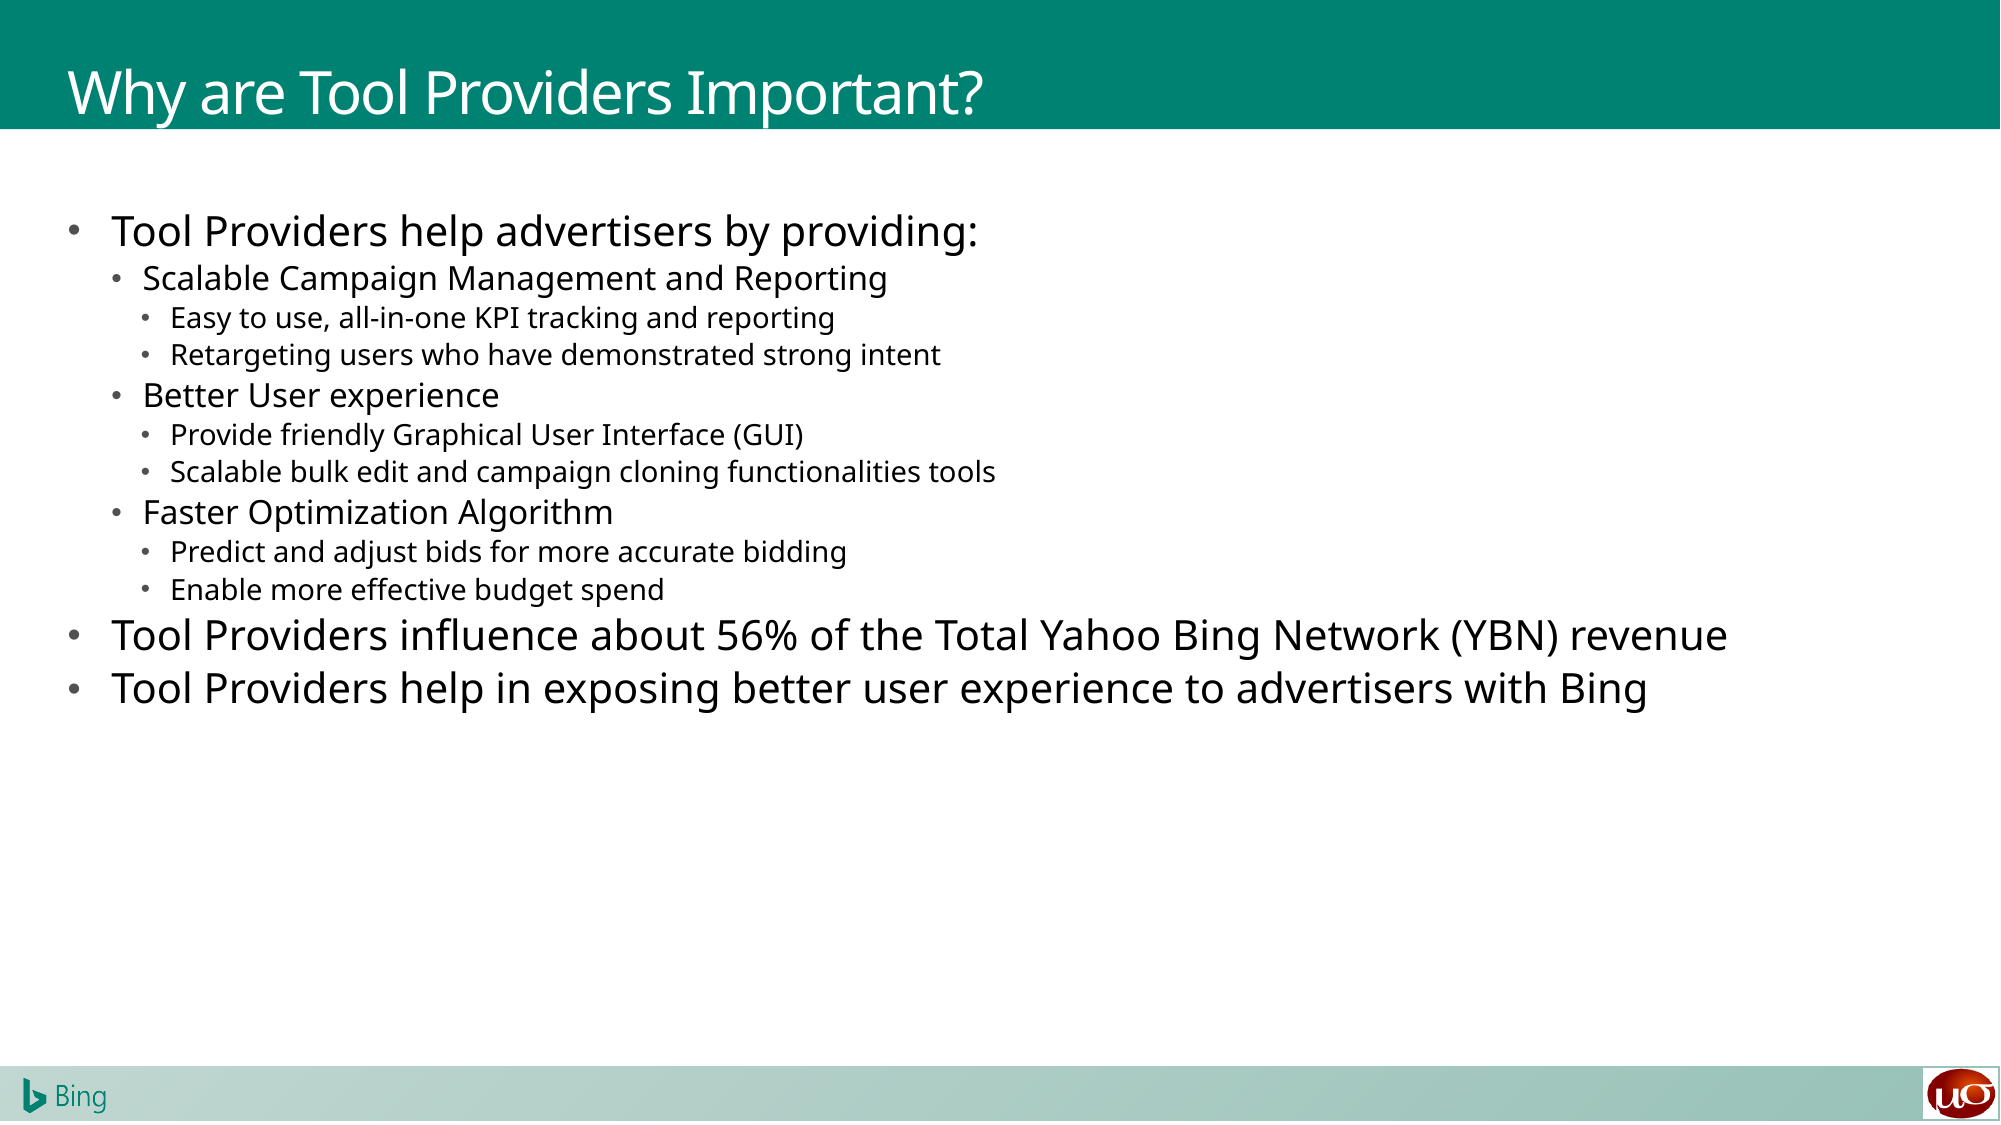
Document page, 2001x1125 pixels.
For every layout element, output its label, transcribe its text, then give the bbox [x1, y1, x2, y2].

picture [1923, 1068, 1998, 1119]
picture [9, 1062, 124, 1125]
title Why are Tool Providers Important? [43, 48, 1825, 195]
list Tool Providers help advertisers by providing: Scalable Campaign Management and Reporting Easy to use, all-in-one KPI tracking and reporting Retargeting users who have demonstrated strong intent Better User experience Provide friendly Graphical User Interface (GUI) Scalable bulk edit and campaign cloning functionalities tools Faster Optimization Algorithm Predict and adjust bids for more accurate bidding Enable more effective budget spend Tool Providers influence about 56% of the Total Yahoo Bing Network (YBN) revenue Tool Providers help in exposing better user experience to advertisers with Bing [43, 195, 1825, 749]
